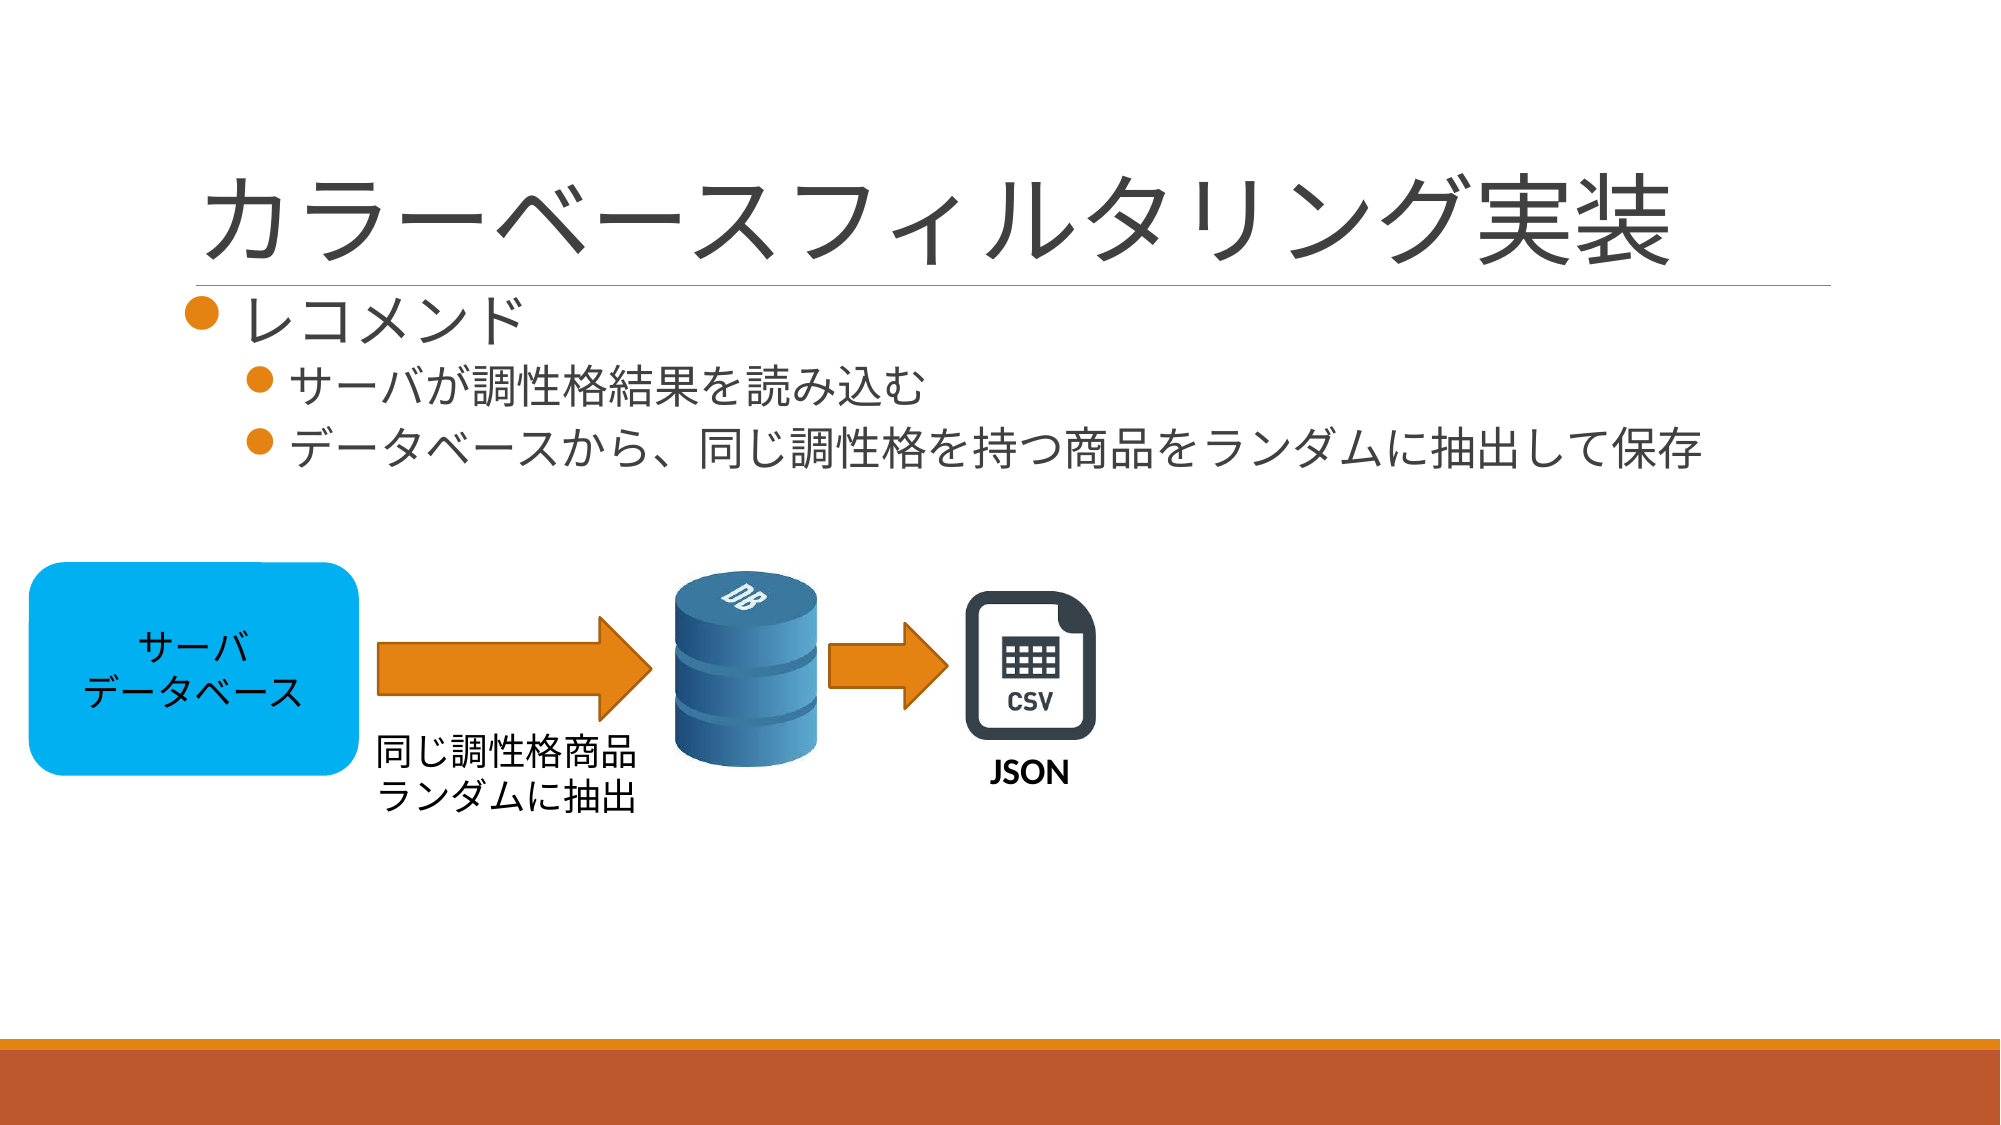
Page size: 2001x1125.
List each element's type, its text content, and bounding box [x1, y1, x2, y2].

picture [674, 571, 817, 767]
text_box [376, 616, 653, 720]
text_box [828, 621, 949, 711]
list レコメンド サーバが調性格結果を読み込む データベースから、同じ調性格を持つ商品をランダムに抽出して保存 [180, 285, 1830, 945]
title カラーベースフィルタリング実装 [180, 47, 1830, 285]
text_box サーバ データベース [27, 560, 361, 778]
text_box 同じ調性格商品 ランダムに抽出 [361, 720, 654, 826]
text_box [955, 591, 1105, 801]
